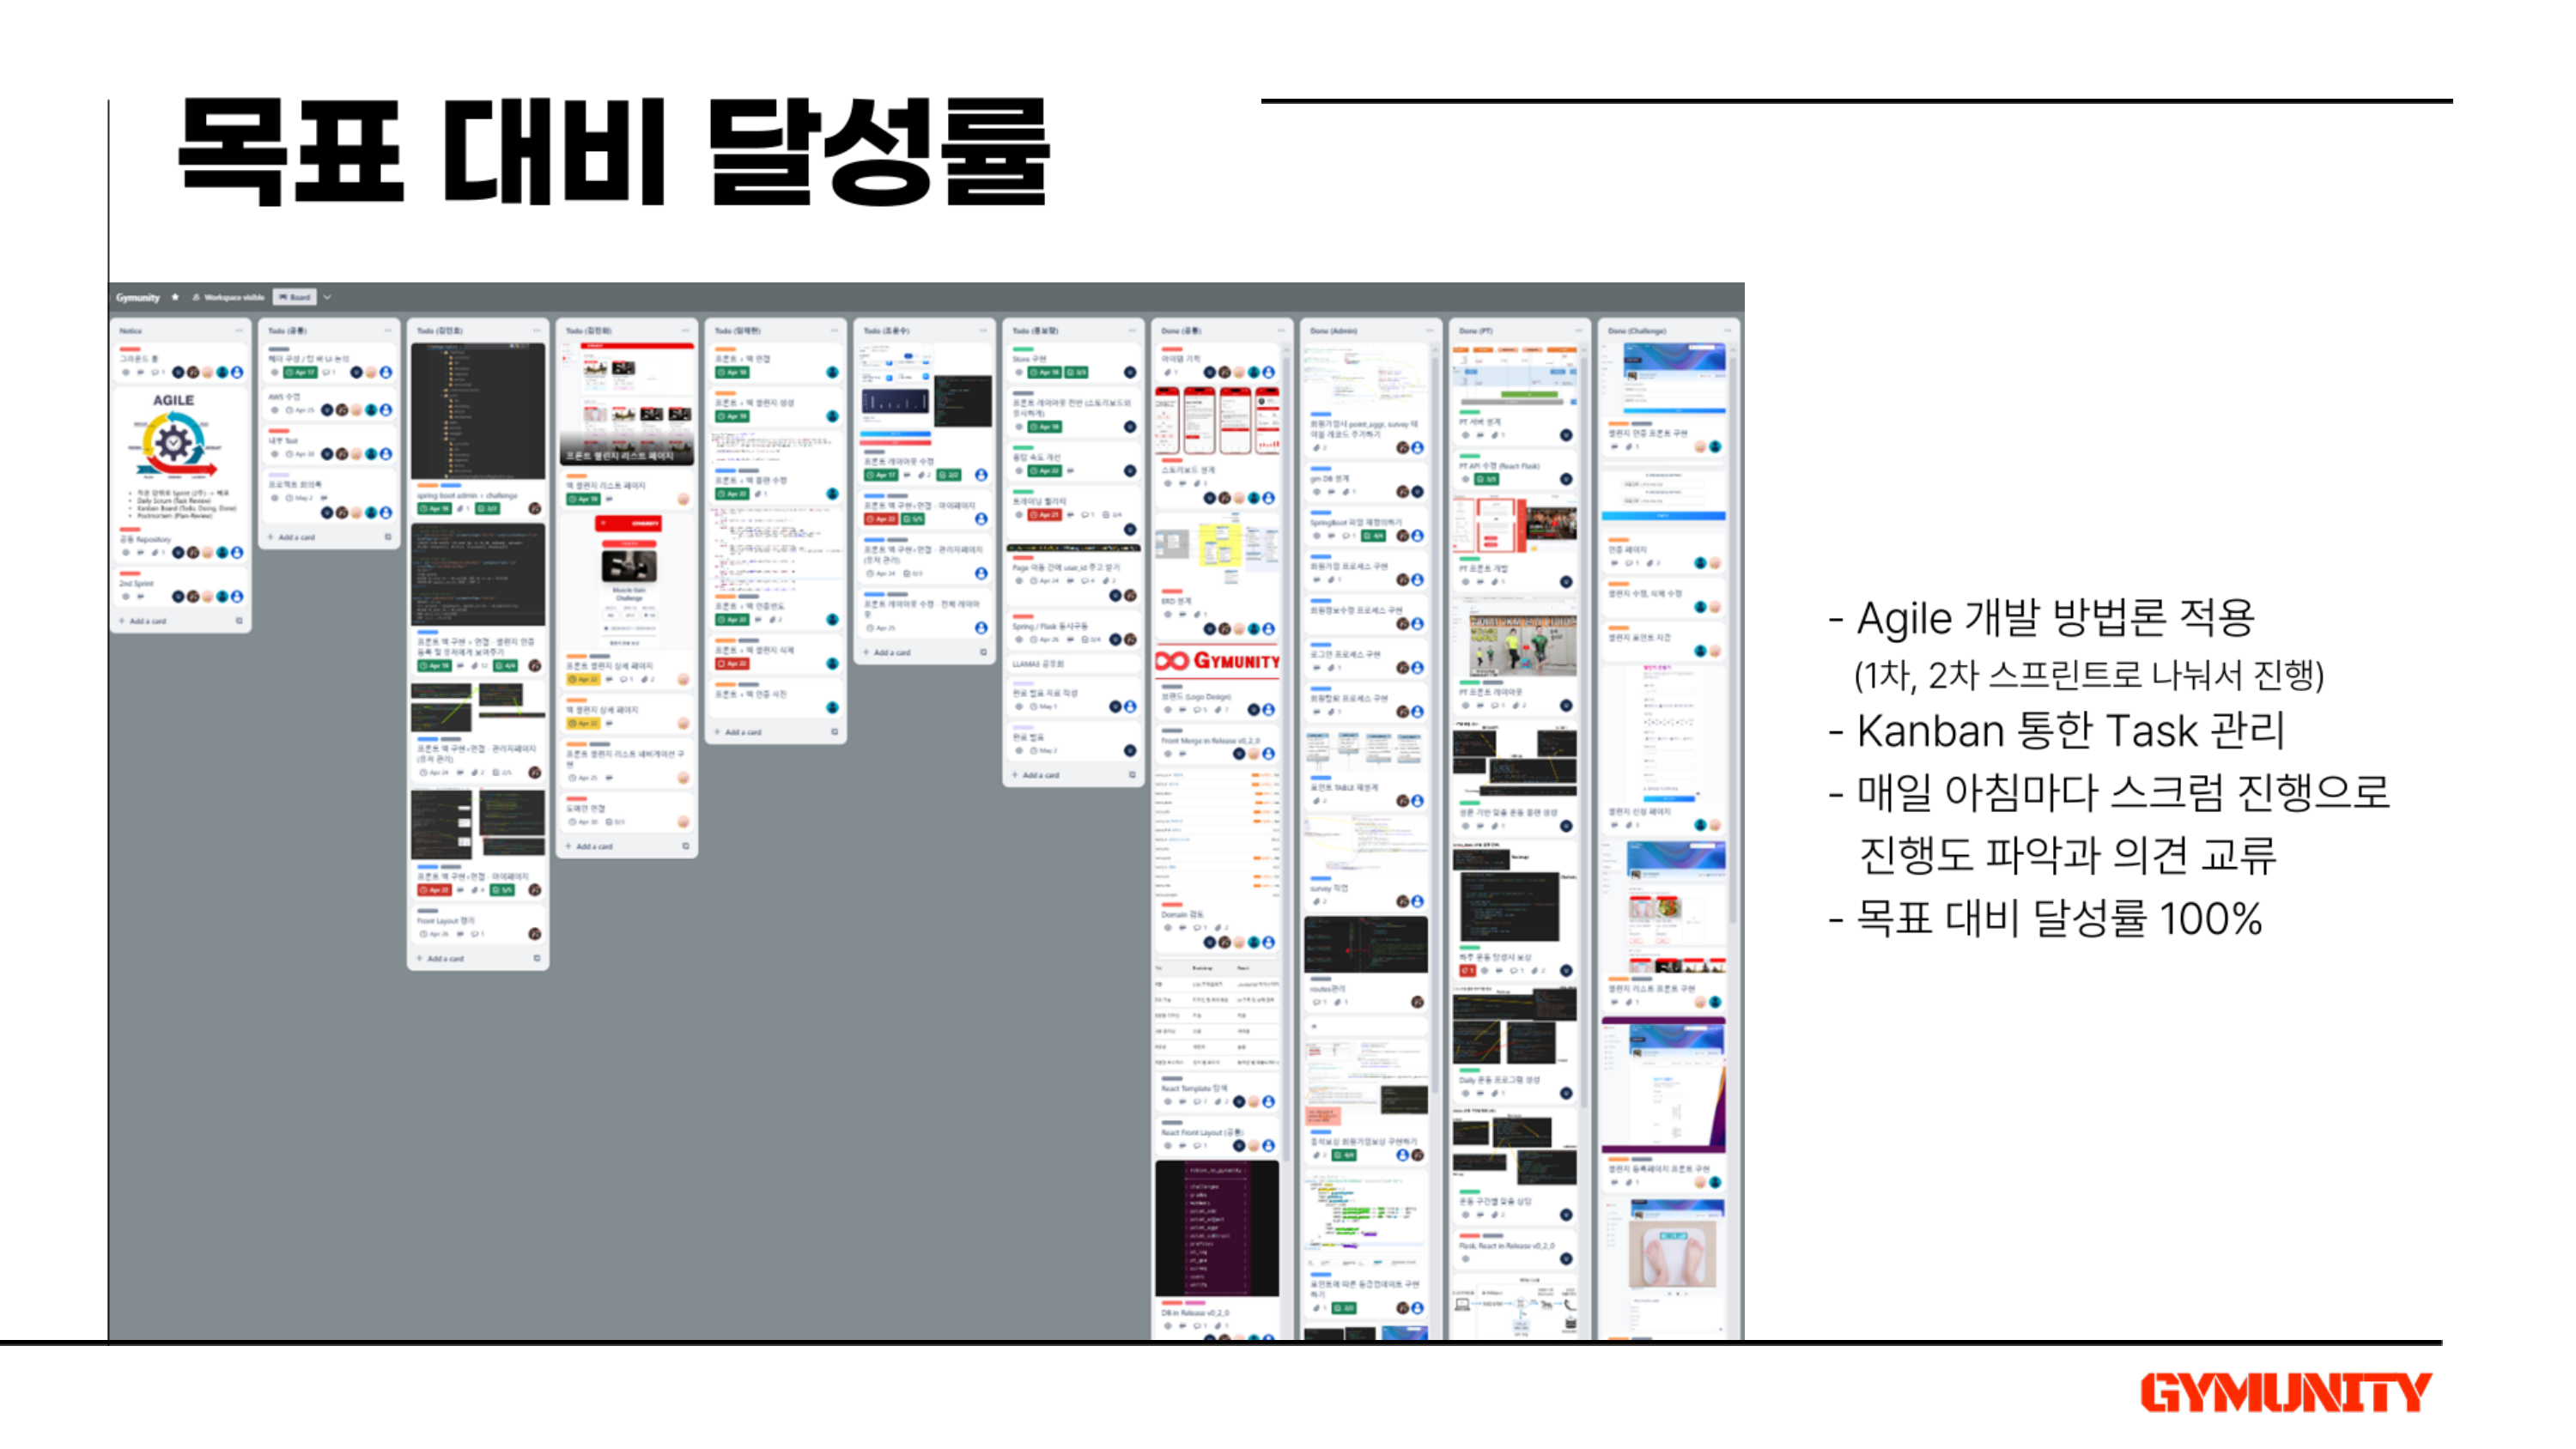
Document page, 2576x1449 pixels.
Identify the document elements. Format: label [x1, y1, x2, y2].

text_box [0, 720, 732, 724]
text_box [107, 282, 1745, 1339]
text_box [1261, 98, 2454, 105]
picture [131, 26, 1184, 364]
picture [1814, 574, 2444, 1055]
text_box [0, 1340, 2114, 1346]
picture [2118, 1316, 2496, 1449]
